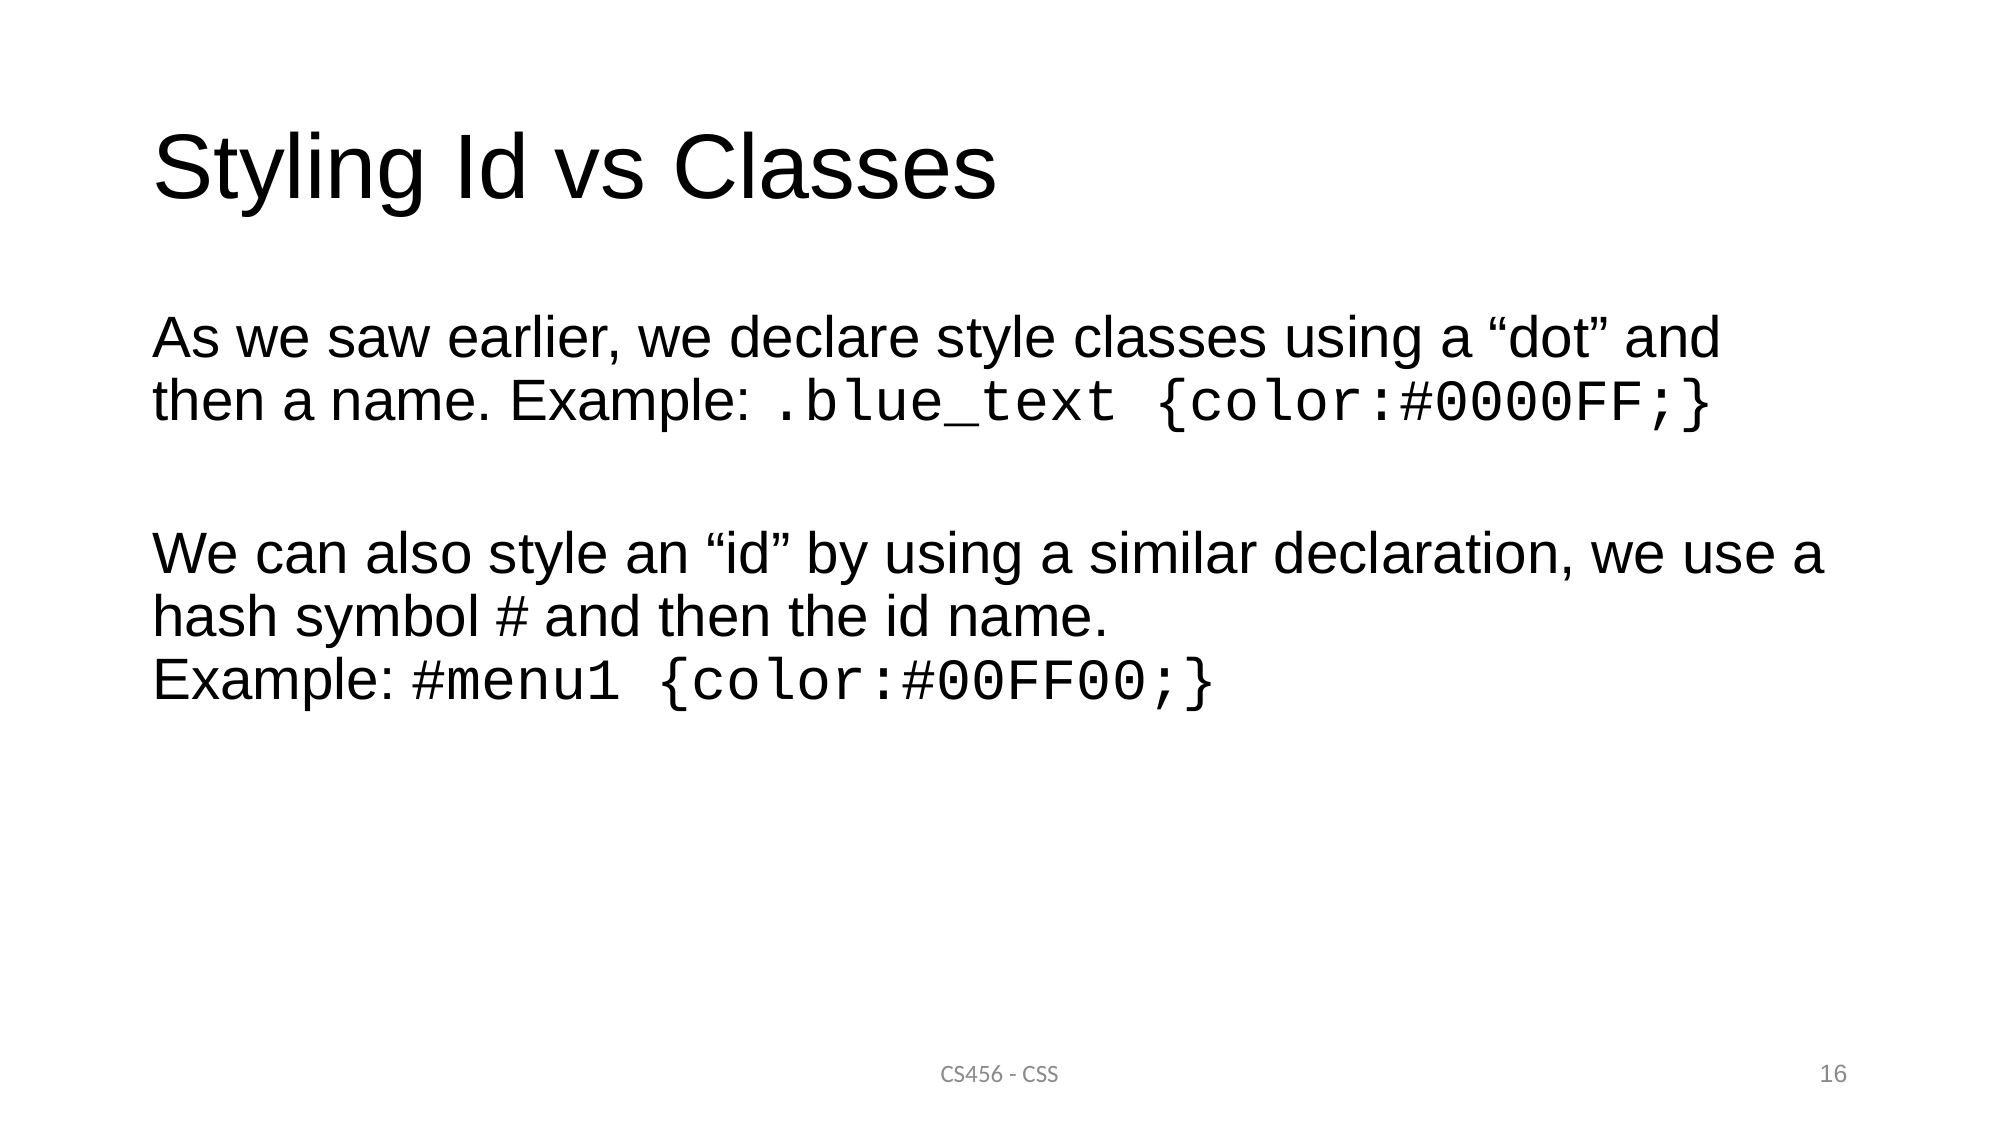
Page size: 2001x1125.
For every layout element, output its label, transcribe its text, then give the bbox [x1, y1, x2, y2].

slide_number 16 [1412, 1042, 1863, 1103]
list As we saw earlier, we declare style classes using a “dot” and then a name. Example: .blue_text {color:#0000FF;} We can also style an “id” by using a similar declaration, we use a hash symbol # and then the id name. Example: #menu1 {color:#00FF00;} [137, 299, 1863, 1014]
footer CS456 - CSS [662, 1042, 1338, 1103]
title Styling Id vs Classes [137, 59, 1863, 278]
